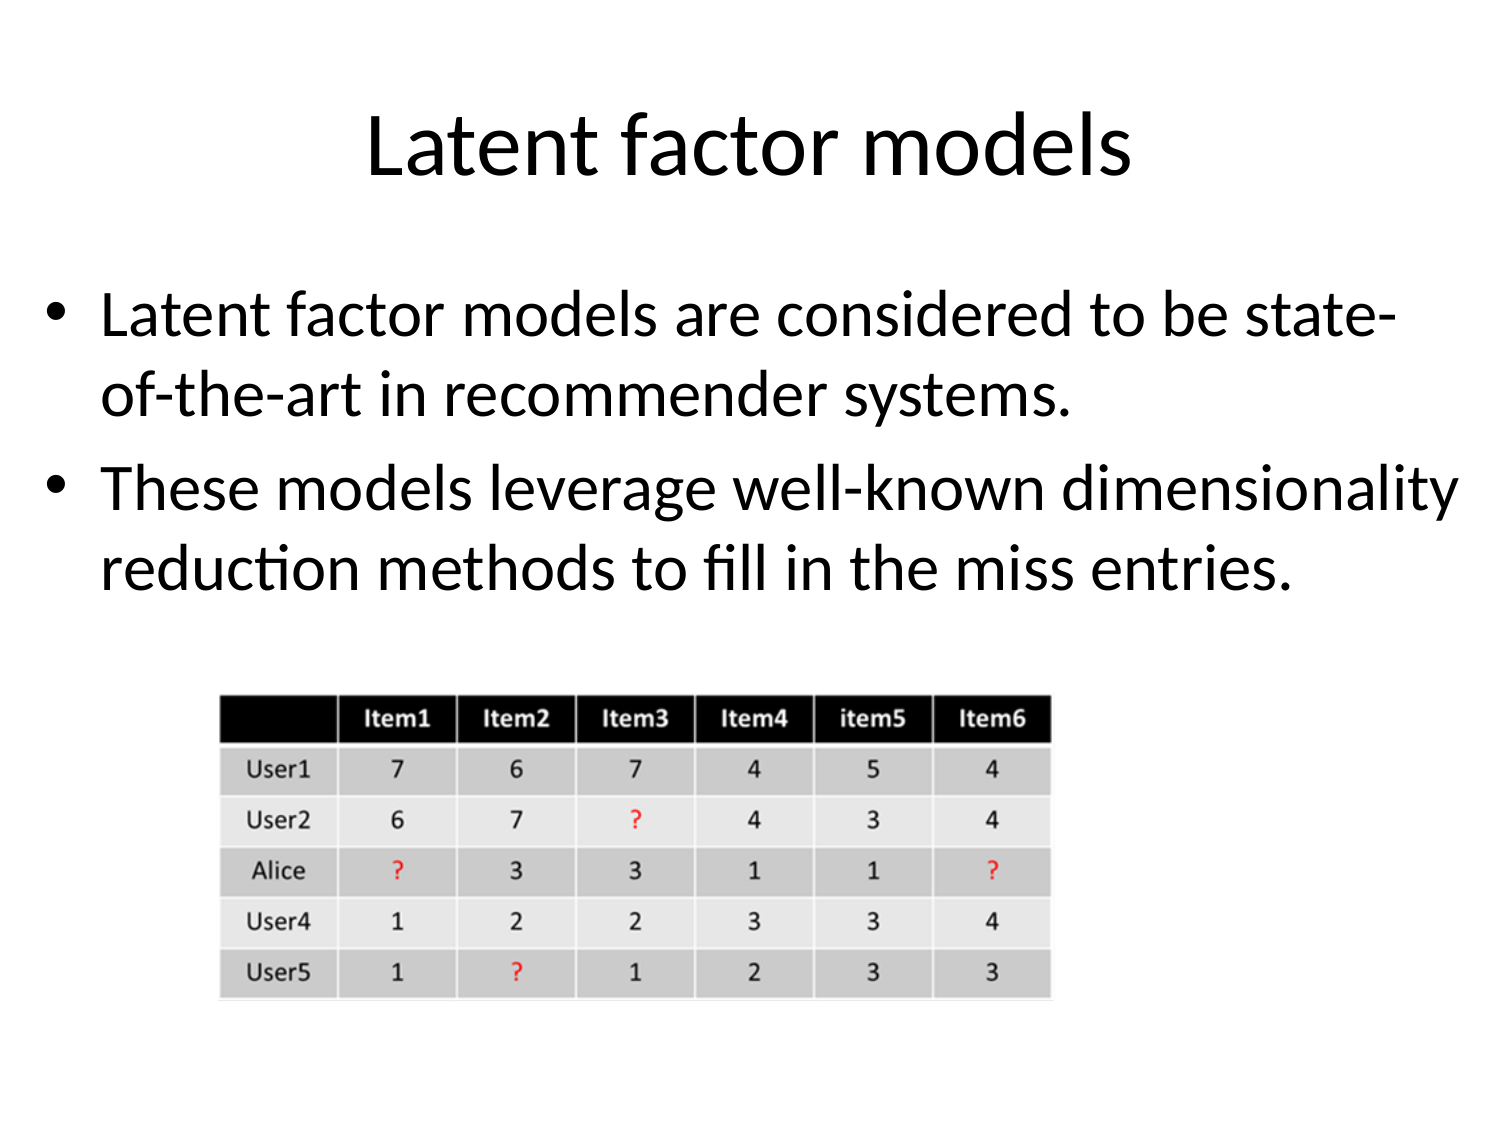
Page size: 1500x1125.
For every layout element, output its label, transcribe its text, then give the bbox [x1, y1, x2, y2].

title Latent factor models [75, 45, 1425, 233]
picture [218, 692, 1056, 1006]
list Latent factor models are considered to be state-of-the-art in recommender systems. These models leverage well-known dimensionality reduction methods to fill in the miss entries. [29, 262, 1483, 1005]
